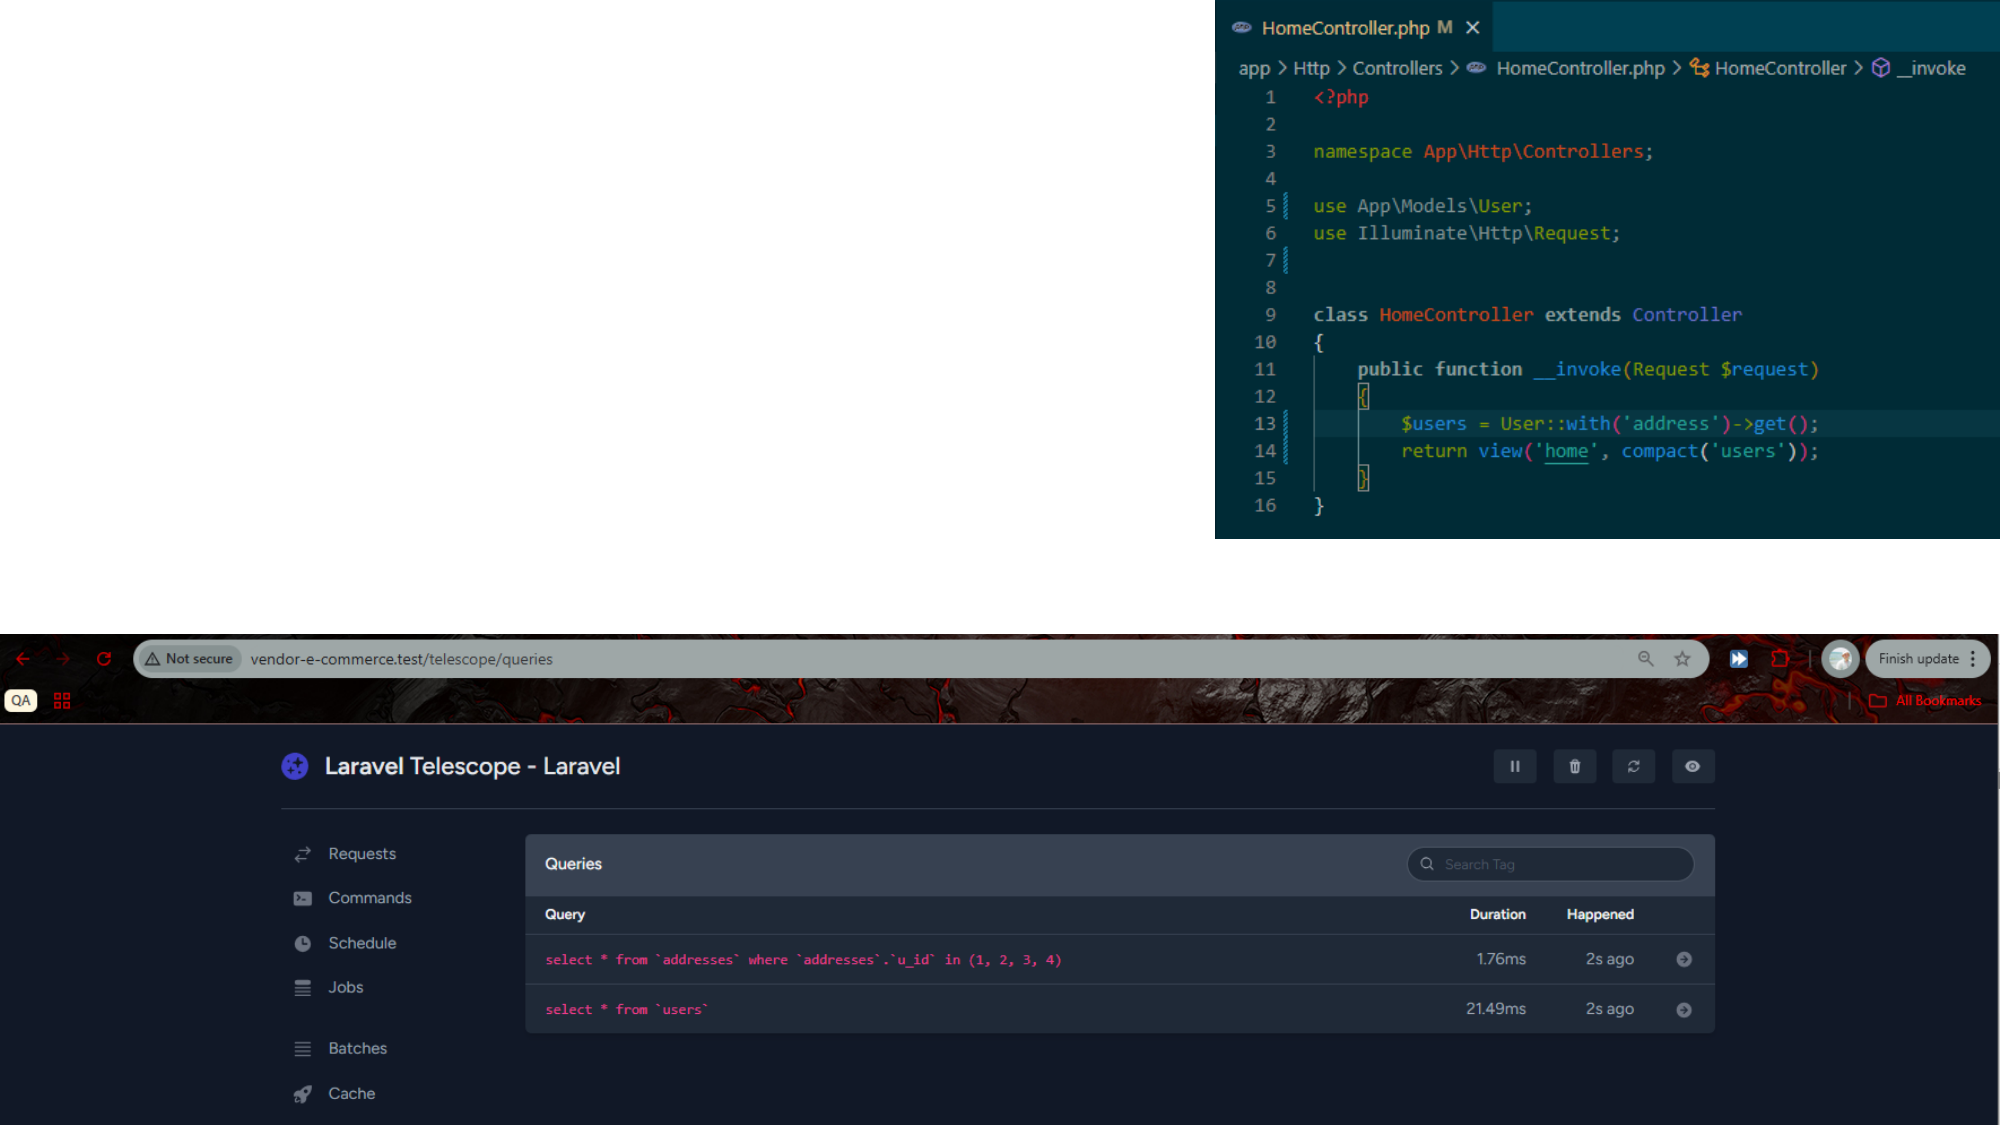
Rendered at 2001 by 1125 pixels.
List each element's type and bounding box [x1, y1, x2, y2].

picture [1712, 307, 1720, 321]
picture [1811, 362, 1818, 379]
picture [1546, 443, 1555, 457]
picture [1579, 366, 1586, 375]
picture [1268, 478, 1276, 484]
picture [1557, 311, 1566, 321]
picture [1700, 363, 1708, 375]
picture [1523, 64, 1552, 74]
picture [1370, 148, 1400, 162]
picture [1314, 230, 1323, 239]
picture [1786, 61, 1846, 74]
picture [1592, 144, 1596, 157]
picture [1596, 362, 1620, 375]
picture [1745, 451, 1752, 457]
picture [1360, 227, 1367, 239]
picture [1491, 307, 1510, 321]
picture [1394, 21, 1429, 39]
picture [1772, 366, 1786, 375]
picture [1256, 472, 1264, 484]
picture [1436, 230, 1445, 239]
picture [1467, 62, 1486, 73]
picture [1268, 417, 1274, 424]
picture [1492, 362, 1500, 375]
picture [1503, 227, 1510, 239]
picture [1800, 363, 1804, 375]
picture [1359, 94, 1368, 107]
picture [1611, 148, 1643, 157]
picture [1606, 61, 1629, 74]
picture [1459, 203, 1466, 212]
picture [1337, 311, 1356, 321]
picture [1263, 21, 1394, 34]
picture [1314, 203, 1323, 212]
picture [1240, 65, 1247, 74]
picture [1280, 61, 1287, 74]
picture [1424, 445, 1433, 457]
picture [1656, 65, 1665, 79]
picture [1256, 417, 1264, 430]
picture [1638, 448, 1669, 460]
picture [1679, 311, 1699, 321]
picture [1458, 309, 1466, 321]
picture [1267, 227, 1276, 239]
picture [1383, 225, 1389, 239]
picture [1513, 311, 1533, 321]
picture [1531, 145, 1589, 157]
picture [1268, 118, 1274, 130]
picture [1918, 61, 1965, 74]
picture [1480, 448, 1489, 456]
picture [1457, 230, 1467, 239]
picture [1257, 363, 1264, 375]
picture [1556, 62, 1603, 74]
picture [1424, 145, 1456, 162]
picture [1523, 145, 1532, 157]
picture [1644, 311, 1665, 321]
picture [1722, 448, 1731, 457]
picture [1427, 198, 1433, 212]
picture [1467, 21, 1479, 34]
picture [1603, 144, 1608, 157]
picture [1470, 198, 1477, 213]
picture [1494, 227, 1500, 239]
picture [1256, 336, 1264, 348]
picture [1673, 61, 1682, 74]
picture [1314, 383, 2000, 491]
picture [1339, 61, 1346, 74]
picture [1371, 225, 1378, 239]
picture [1789, 443, 1795, 461]
picture [1360, 200, 1390, 216]
picture [1458, 144, 1511, 162]
picture [0, 634, 2000, 1125]
picture [1690, 58, 1709, 77]
picture [1469, 311, 1489, 321]
picture [1267, 281, 1276, 293]
picture [1498, 62, 1515, 74]
picture [1425, 230, 1433, 239]
picture [1266, 309, 1276, 321]
picture [1646, 61, 1653, 74]
picture [1267, 172, 1276, 185]
picture [1393, 362, 1401, 375]
picture [1402, 148, 1412, 157]
picture [1478, 200, 1510, 212]
picture [1380, 308, 1434, 321]
picture [1256, 445, 1264, 457]
picture [1703, 443, 1708, 461]
picture [1448, 198, 1456, 212]
picture [1513, 65, 1520, 74]
picture [1360, 148, 1367, 157]
picture [1721, 311, 1742, 321]
picture [1267, 91, 1276, 103]
picture [1525, 443, 1532, 461]
picture [1435, 311, 1456, 321]
picture [1668, 309, 1675, 321]
picture [1501, 366, 1522, 375]
picture [1314, 311, 1323, 321]
picture [1392, 230, 1412, 239]
picture [1561, 447, 1578, 457]
picture [1267, 254, 1276, 266]
picture [1580, 447, 1588, 455]
picture [1613, 316, 1621, 321]
picture [1721, 362, 1763, 379]
picture [1450, 227, 1455, 239]
picture [1601, 227, 1610, 239]
picture [1629, 65, 1643, 79]
picture [1294, 62, 1330, 79]
picture [1250, 65, 1270, 79]
picture [1267, 445, 1276, 457]
picture [1526, 226, 1599, 243]
picture [1404, 362, 1411, 375]
picture [1634, 363, 1687, 379]
picture [1689, 366, 1698, 375]
picture [1855, 61, 1863, 74]
picture [1266, 336, 1276, 348]
picture [1672, 448, 1685, 457]
picture [1514, 144, 1522, 159]
picture [1452, 61, 1459, 74]
picture [1268, 145, 1276, 157]
picture [1268, 200, 1276, 212]
picture [1326, 230, 1346, 239]
picture [1232, 22, 1252, 33]
picture [1872, 58, 1891, 77]
picture [1507, 448, 1522, 457]
picture [1402, 447, 1423, 457]
picture [1267, 499, 1274, 511]
picture [1328, 89, 1356, 107]
picture [1701, 307, 1709, 321]
picture [1268, 425, 1276, 430]
picture [1436, 203, 1445, 212]
picture [1393, 198, 1427, 213]
picture [1437, 362, 1477, 375]
picture [1326, 307, 1335, 321]
picture [1801, 443, 1806, 461]
picture [1580, 307, 1620, 321]
picture [1268, 390, 1274, 399]
picture [1557, 448, 1563, 457]
picture [1257, 499, 1263, 511]
picture [1569, 309, 1576, 321]
picture [1633, 309, 1642, 321]
picture [1547, 311, 1556, 321]
picture [1326, 202, 1346, 212]
picture [1415, 225, 1422, 239]
picture [1435, 447, 1466, 457]
picture [1480, 363, 1488, 375]
picture [1314, 148, 1357, 157]
picture [1624, 362, 1629, 379]
picture [1513, 202, 1522, 212]
picture [1359, 362, 1390, 379]
picture [1316, 334, 1323, 352]
picture [1438, 21, 1452, 33]
picture [1365, 61, 1442, 74]
picture [1471, 226, 1482, 240]
picture [1315, 94, 1323, 103]
picture [1267, 363, 1275, 375]
picture [1414, 366, 1422, 375]
picture [1789, 366, 1796, 375]
picture [1514, 230, 1522, 243]
picture [1257, 390, 1262, 402]
picture [1716, 62, 1769, 74]
